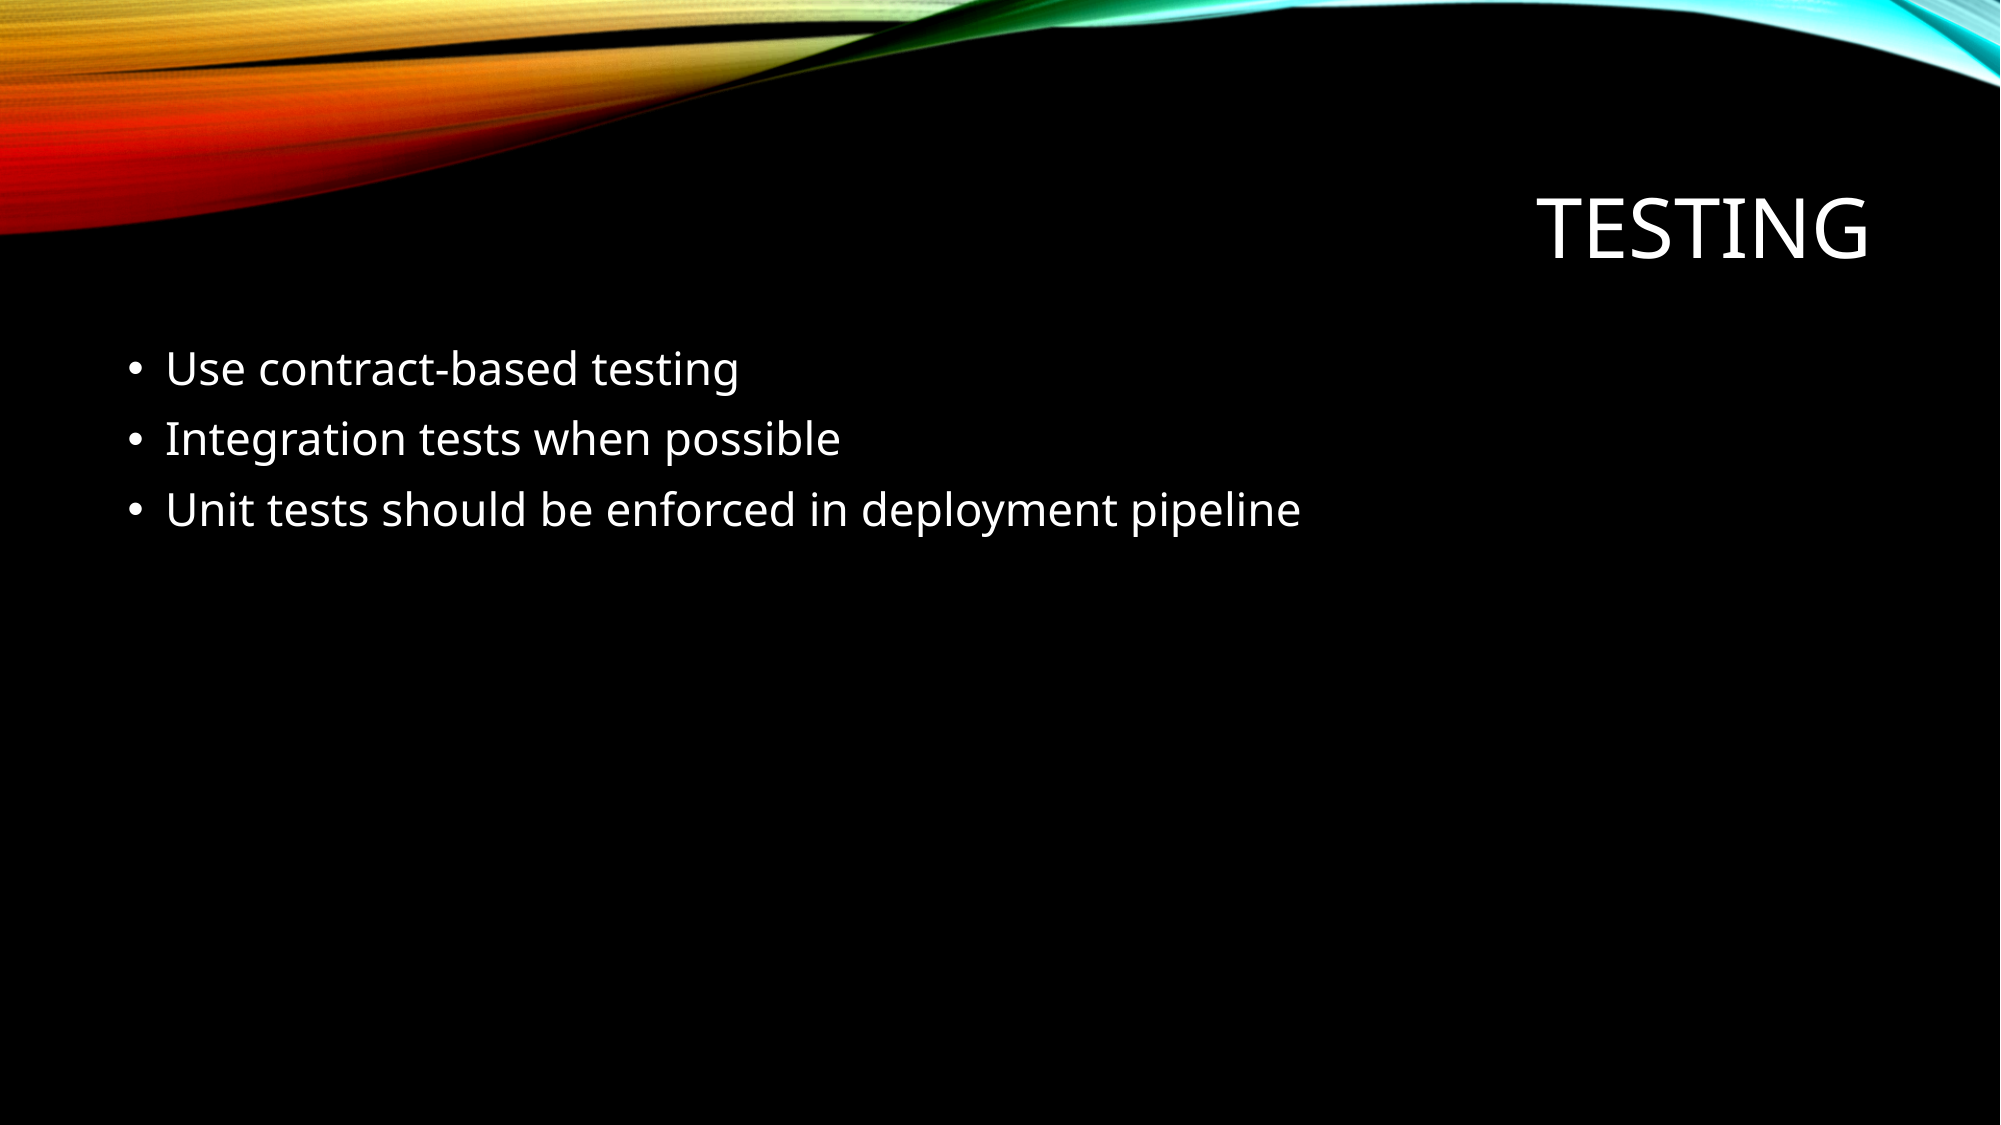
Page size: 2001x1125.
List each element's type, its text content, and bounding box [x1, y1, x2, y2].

list Use contract-based testing Integration tests when possible Unit tests should be enforced in deployment pipeline [112, 338, 1818, 882]
title testing [474, 125, 1888, 338]
picture [0, 0, 2000, 237]
